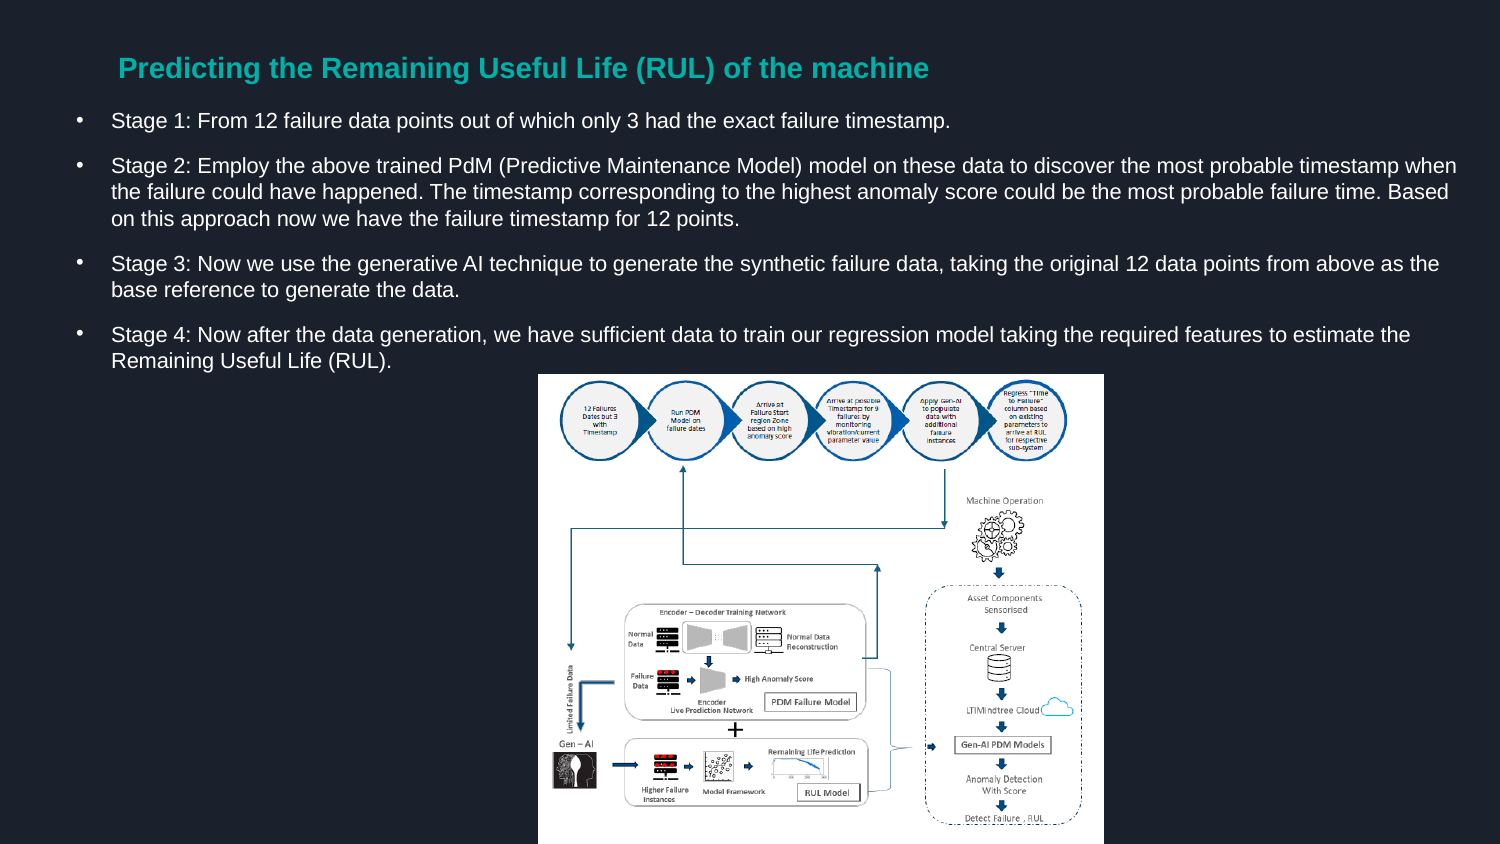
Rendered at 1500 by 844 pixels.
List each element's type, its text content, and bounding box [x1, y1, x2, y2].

text_box Stage 1: From 12 failure data points out of which only 3 had the exact failure timestamp. Stage 2: Employ the above trained PdM (Predictive Maintenance Model) model on these data to discover the most probable timestamp when the failure could have happened. The timestamp corresponding to the highest anomaly score could be the most probable failure time. Based on this approach now we have the failure timestamp for 12 points. Stage 3: Now we use the generative AI technique to generate the synthetic failure data, taking the original 12 data points from above as the base reference to generate the data. Stage 4: Now after the data generation, we have sufficient data to train our regression model taking the required features to estimate the Remaining Useful Life (RUL). [61, 99, 1481, 381]
picture [538, 373, 1104, 844]
title Predicting the Remaining Useful Life (RUL) of the machine [103, 11, 1397, 99]
